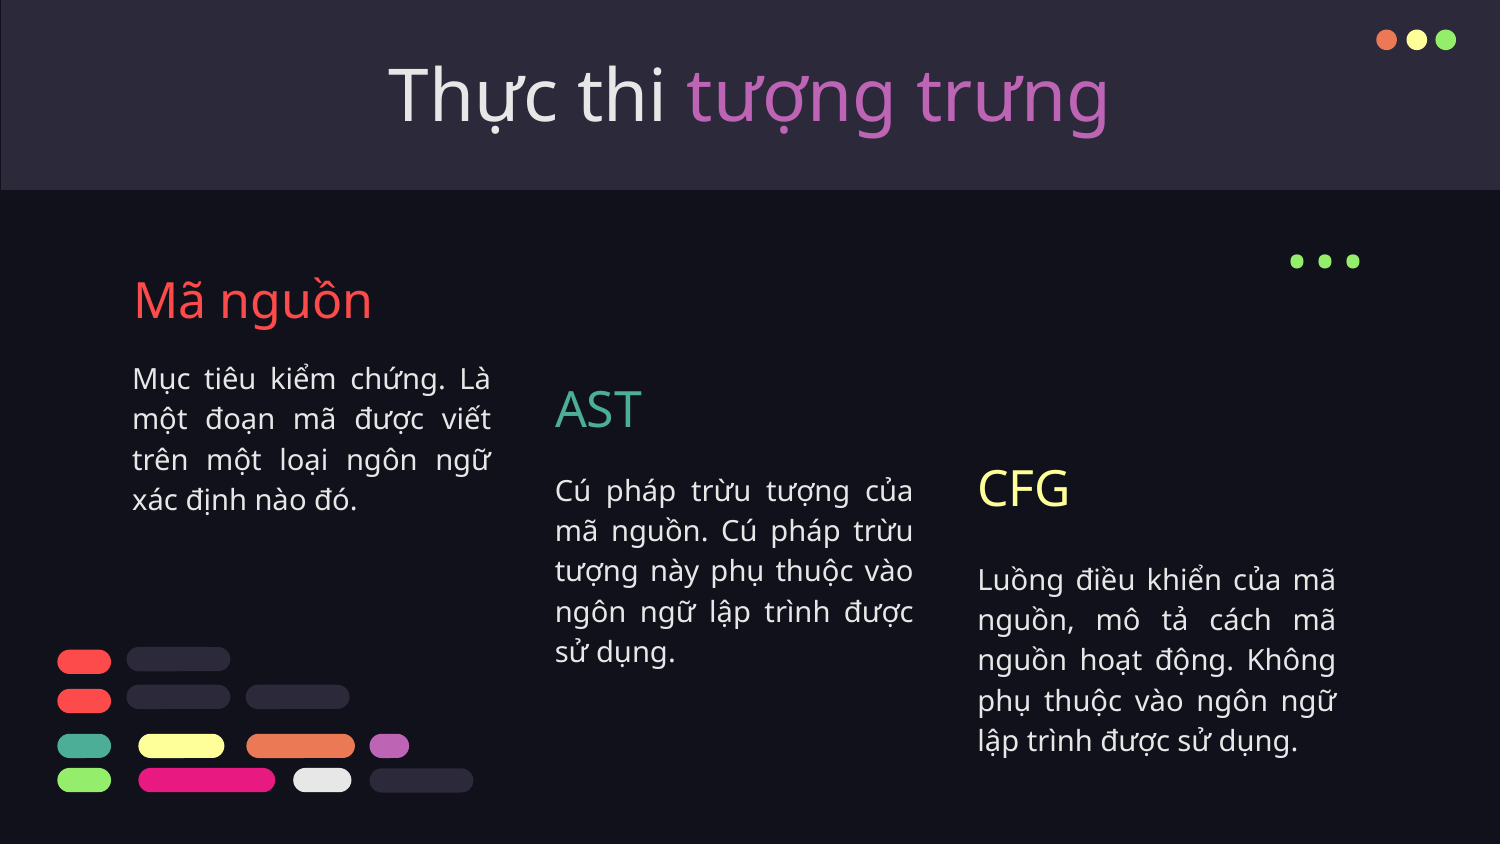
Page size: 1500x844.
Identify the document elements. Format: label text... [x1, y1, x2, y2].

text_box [57, 646, 474, 793]
subtitle Mục tiêu kiểm chứng. Là một đoạn mã được viết trên một loại ngôn ngữ xác định nào đó. [116, 340, 507, 564]
subtitle CFG [962, 423, 1359, 532]
subtitle Luồng điều khiển của mã nguồn, mô tả cách mã nguồn hoạt động. Không phụ thuộc vào ngôn ngữ lập trình được sử dụng. [962, 541, 1352, 765]
title Thực thi tượng trưng [118, 0, 1383, 186]
subtitle AST [540, 343, 937, 453]
subtitle Mã nguồn [118, 235, 515, 344]
text_box ... [1145, 213, 1383, 304]
subtitle Cú pháp trừu tượng của mã nguồn. Cú pháp trừu tượng này phụ thuộc vào ngôn ngữ lập trình được sử dụng. [539, 452, 929, 676]
